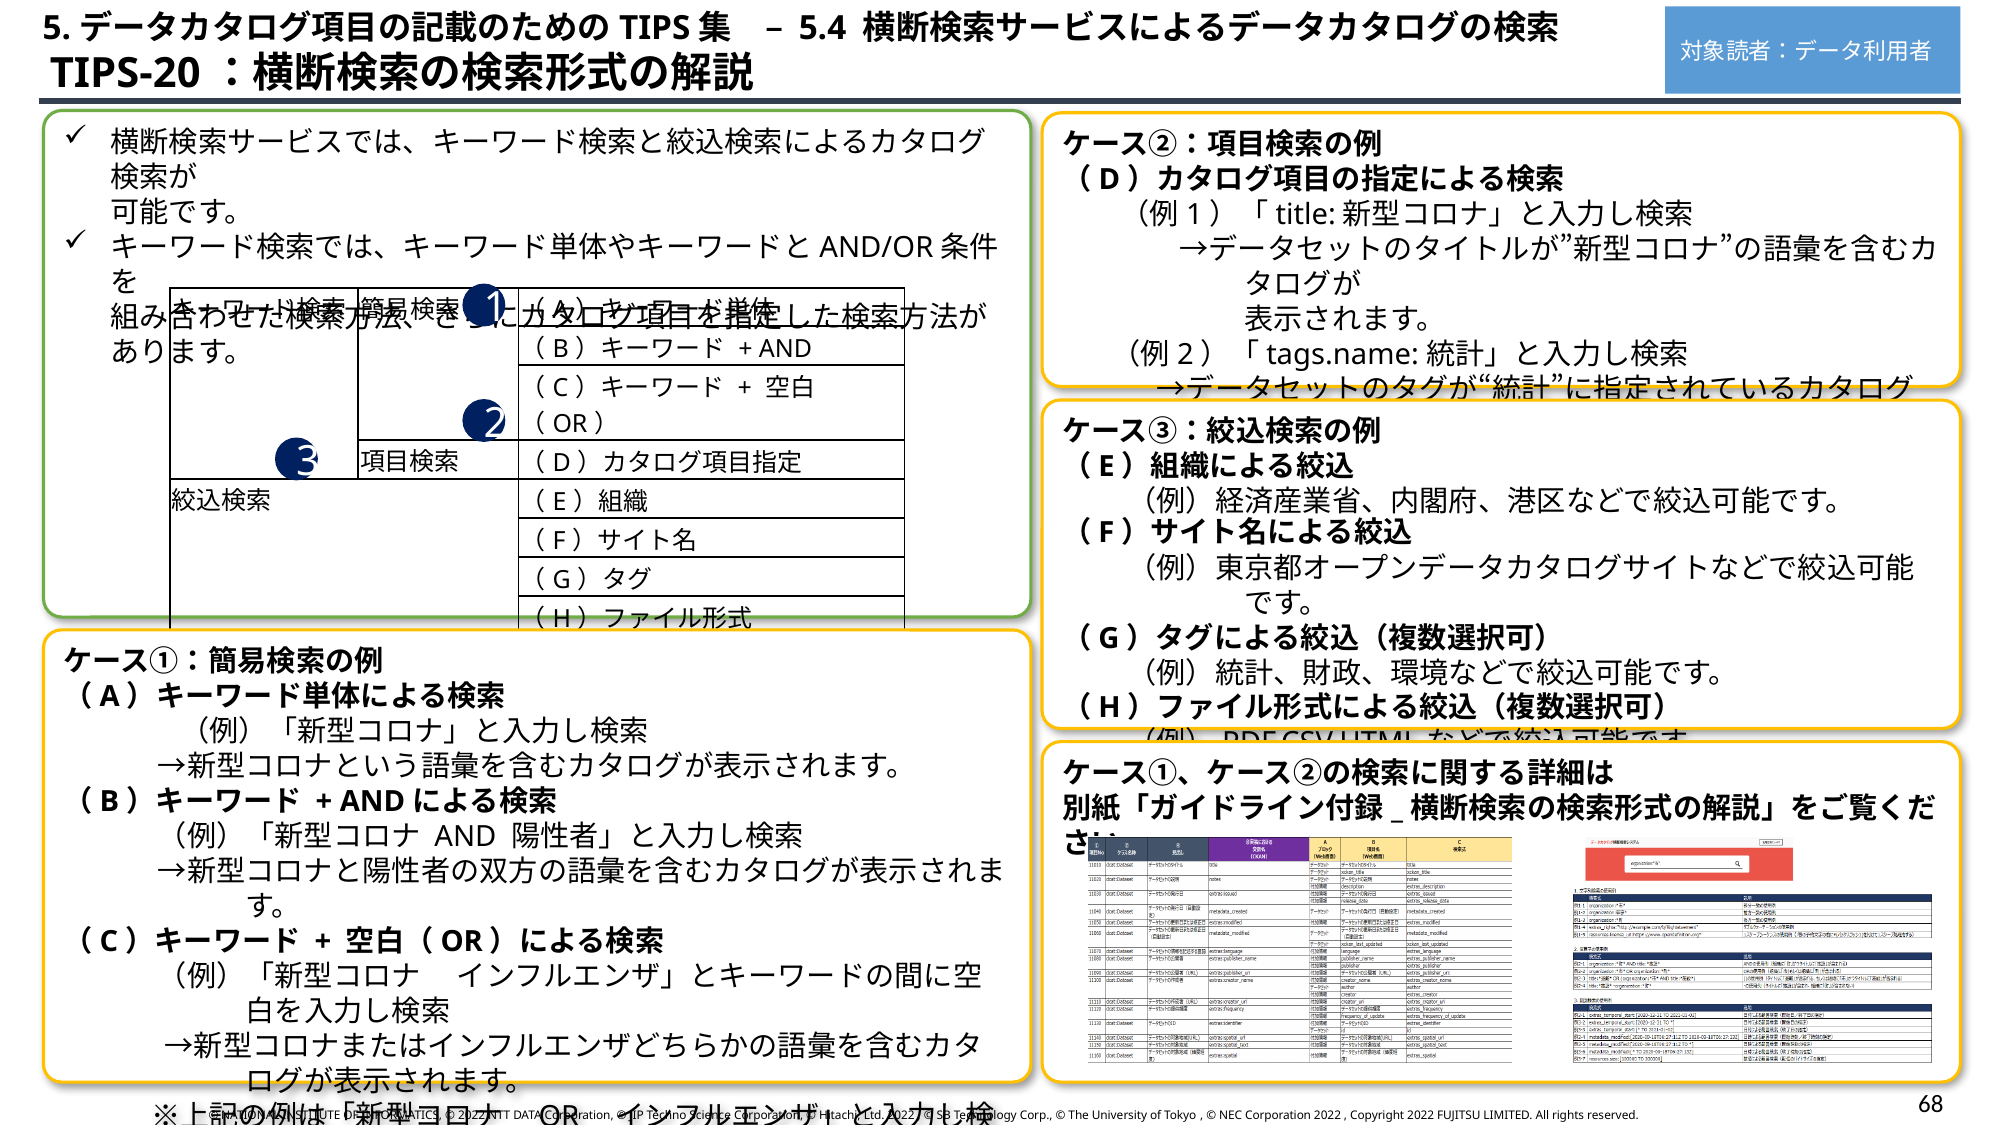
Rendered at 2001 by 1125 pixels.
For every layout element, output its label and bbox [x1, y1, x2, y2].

table_cell [519, 597, 904, 628]
table_cell [519, 327, 904, 364]
table_cell [519, 366, 904, 439]
table_cell [519, 441, 904, 478]
text_box [274, 437, 318, 481]
table_cell [519, 558, 904, 595]
text_box [462, 399, 506, 442]
text_box [1041, 111, 1962, 388]
text_box [42, 109, 1032, 619]
text_box [42, 628, 1032, 1084]
table_cell [519, 519, 904, 556]
table_header [519, 289, 904, 325]
table_header [492, 289, 518, 326]
table_cell [171, 480, 518, 628]
text_box [1041, 740, 1962, 1084]
table_cell [359, 326, 518, 439]
text_box [1040, 399, 1962, 730]
text_box [24, 1, 1987, 104]
table_cell [171, 326, 357, 478]
picture [1088, 836, 1512, 1063]
table_header [359, 289, 476, 326]
picture [1566, 836, 1933, 1063]
table_cell [519, 480, 904, 517]
table_cell [359, 441, 518, 478]
table_header [171, 289, 357, 326]
